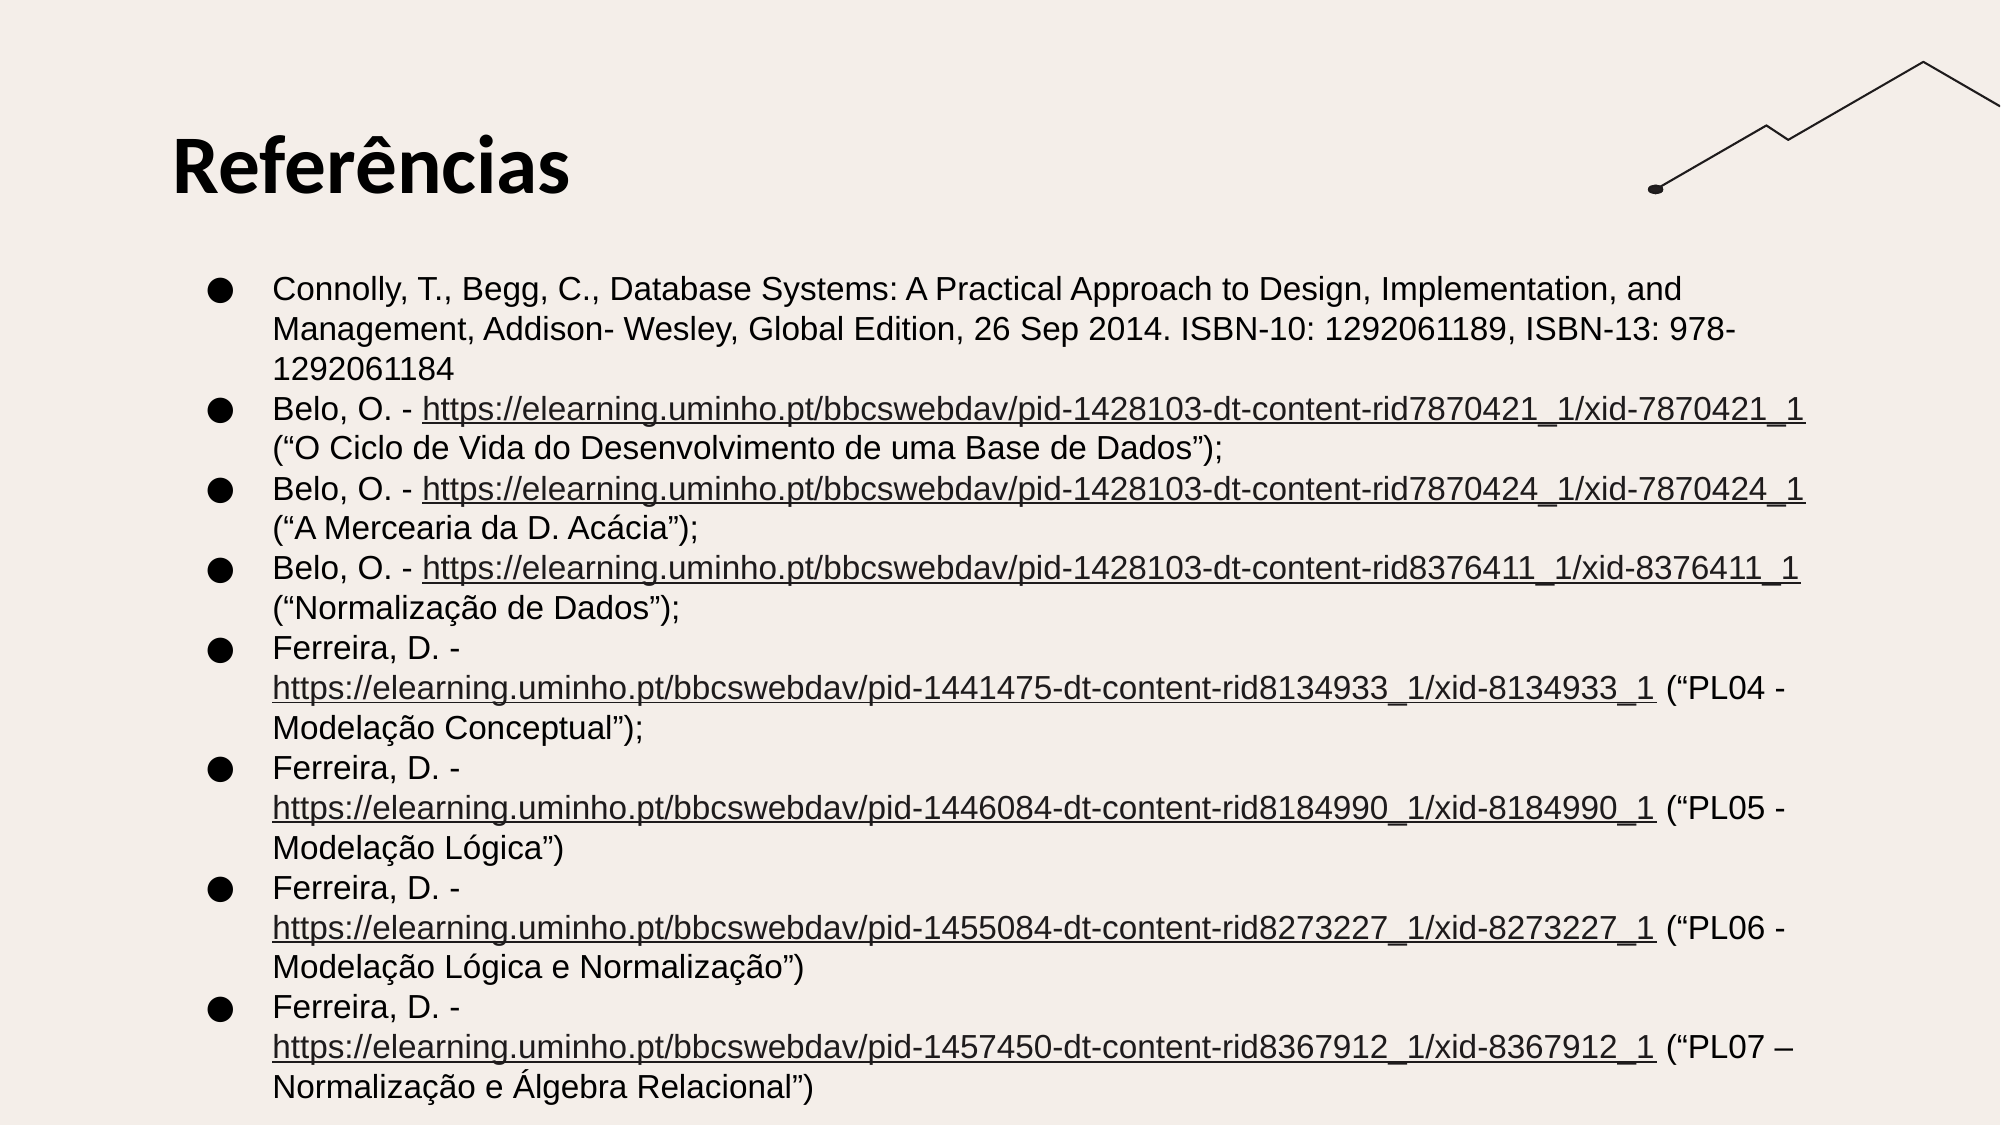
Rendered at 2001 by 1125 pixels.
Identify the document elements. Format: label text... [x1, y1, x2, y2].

title Referências [157, 97, 1843, 223]
list Connolly, T., Begg, C., Database Systems: A Practical Approach to Design, Implementation, and Management, Addison- Wesley, Global Edition, 26 Sep 2014. ISBN-10: 1292061189, ISBN-13: 978-1292061184 Belo, O. - https://elearning.uminho.pt/bbcswebdav/pid-1428103-dt-content-rid7870421_1/xid-7870421_1 (“O Ciclo de Vida do Desenvolvimento de uma Base de Dados”); Belo, O. - https://elearning.uminho.pt/bbcswebdav/pid-1428103-dt-content-rid7870424_1/xid-7870424_1 (“A Mercearia da D. Acácia”); Belo, O. - https://elearning.uminho.pt/bbcswebdav/pid-1428103-dt-content-rid8376411_1/xid-8376411_1 (“Normalização de Dados”); Ferreira, D. - https://elearning.uminho.pt/bbcswebdav/pid-1441475-dt-content-rid8134933_1/xid-8134933_1 (“PL04 - Modelação Conceptual”); Ferreira, D. - https://elearning.uminho.pt/bbcswebdav/pid-1446084-dt-content-rid8184990_1/xid-8184990_1 (“PL05 - Modelação Lógica”) Ferreira, D. - https://elearning.uminho.pt/bbcswebdav/pid-1455084-dt-content-rid8273227_1/xid-8273227_1 (“PL06 - Modelação Lógica e Normalização”) Ferreira, D. - https://elearning.uminho.pt/bbcswebdav/pid-1457450-dt-content-rid8367912_1/xid-8367912_1 (“PL07 – Normalização e Álgebra Relacional”) [157, 252, 1843, 1000]
